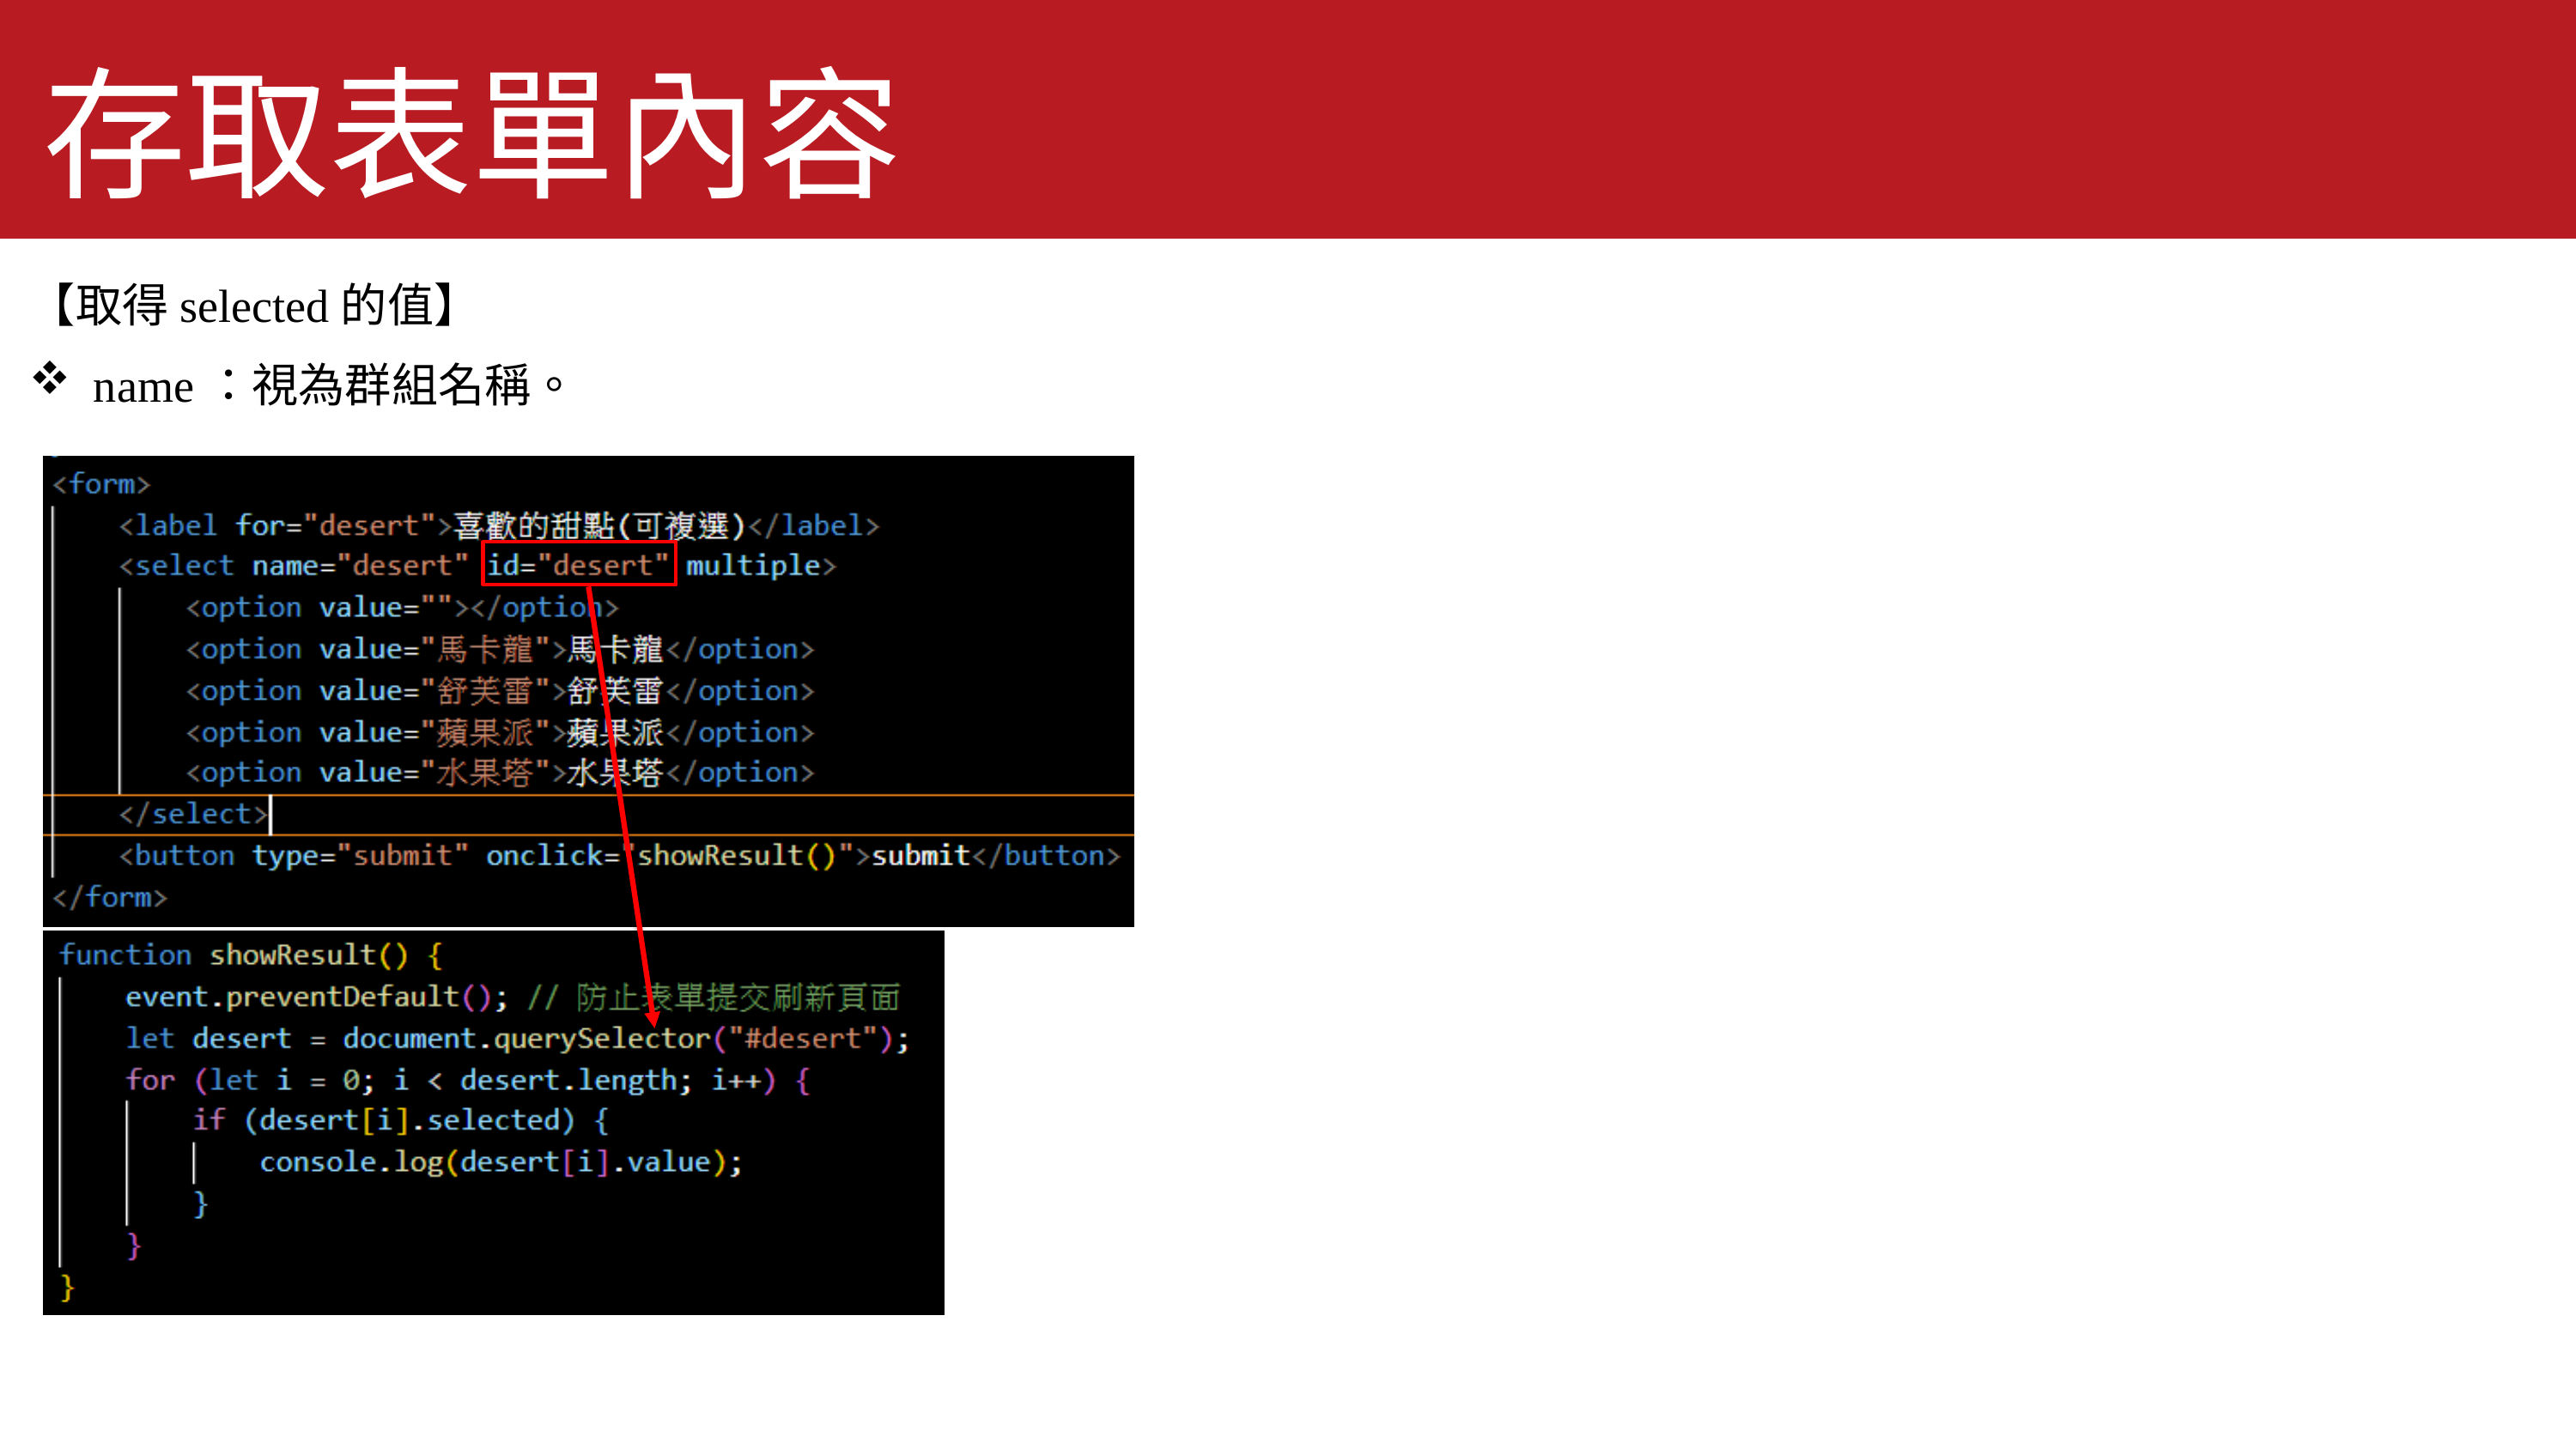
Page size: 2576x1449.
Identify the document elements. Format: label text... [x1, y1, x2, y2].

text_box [0, 0, 2576, 239]
picture [42, 455, 1135, 927]
picture [42, 931, 945, 1315]
text_box 【取得selected的值】 name：視為群組名稱。 [28, 251, 1176, 412]
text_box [588, 586, 655, 1029]
